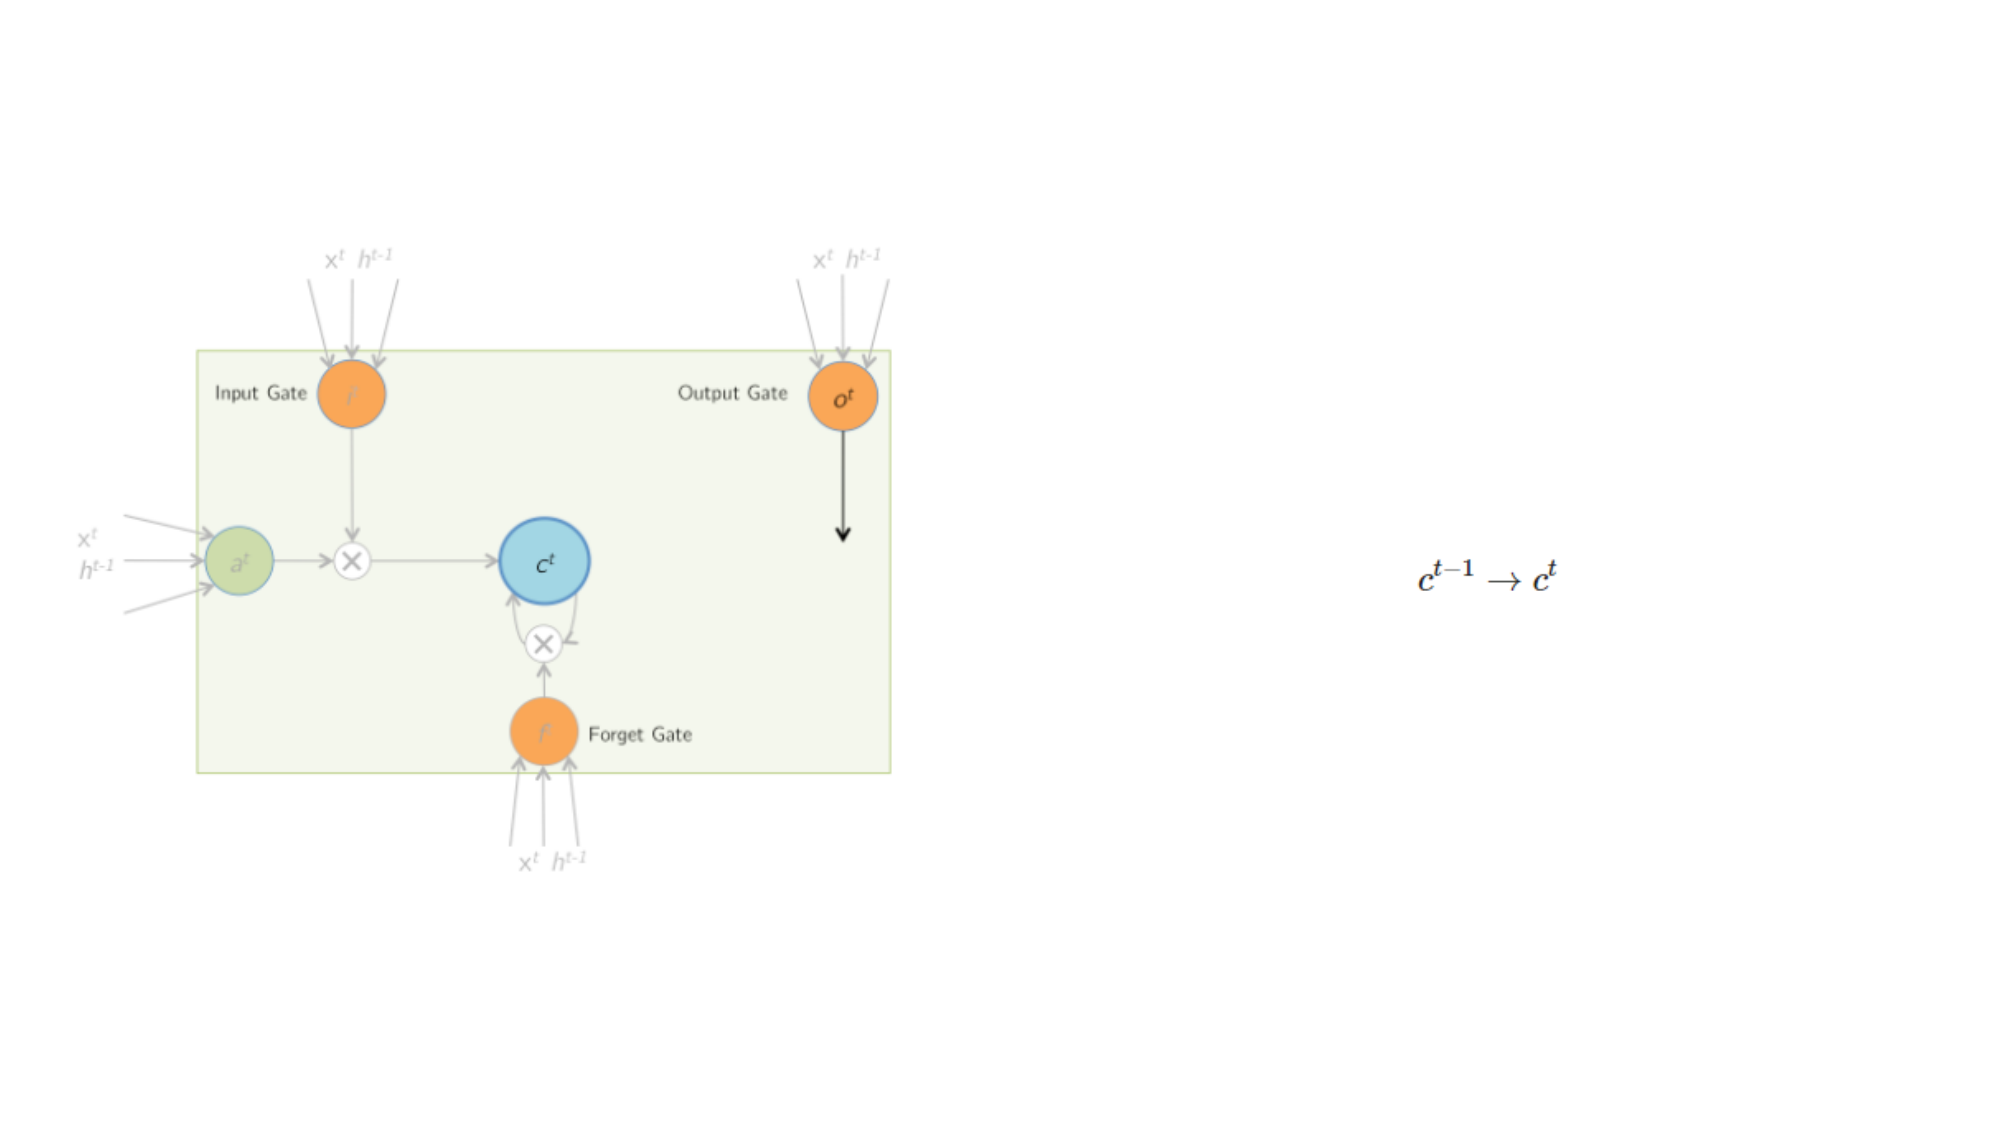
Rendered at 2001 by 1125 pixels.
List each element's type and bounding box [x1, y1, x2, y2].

picture [69, 246, 1601, 899]
